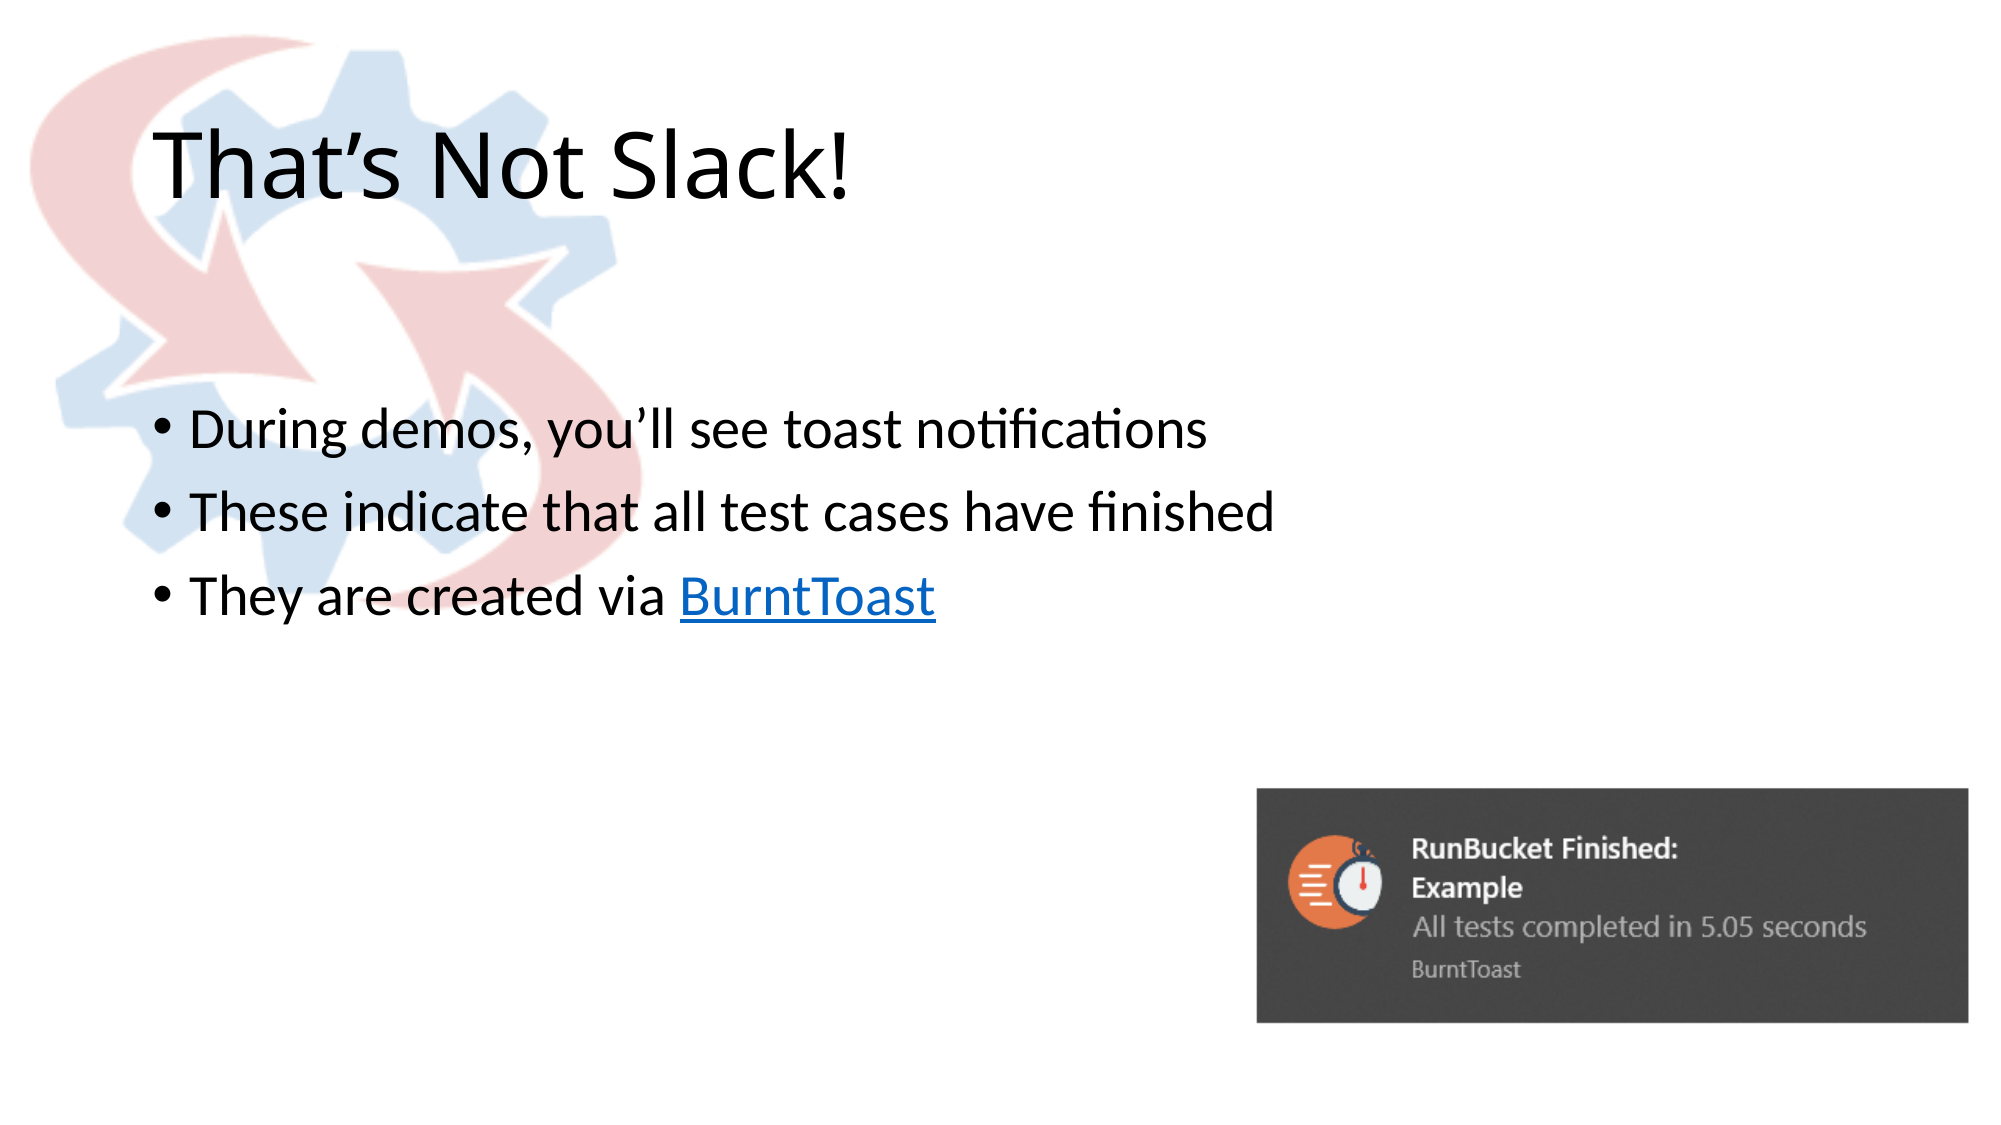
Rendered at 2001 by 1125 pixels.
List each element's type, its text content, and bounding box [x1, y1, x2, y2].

title That’s Not Slack! [137, 59, 1863, 278]
picture [1218, 740, 2000, 1125]
list During demos, you’ll see toast notifications These indicate that all test cases have finished They are created via BurntToast [137, 299, 1863, 1014]
